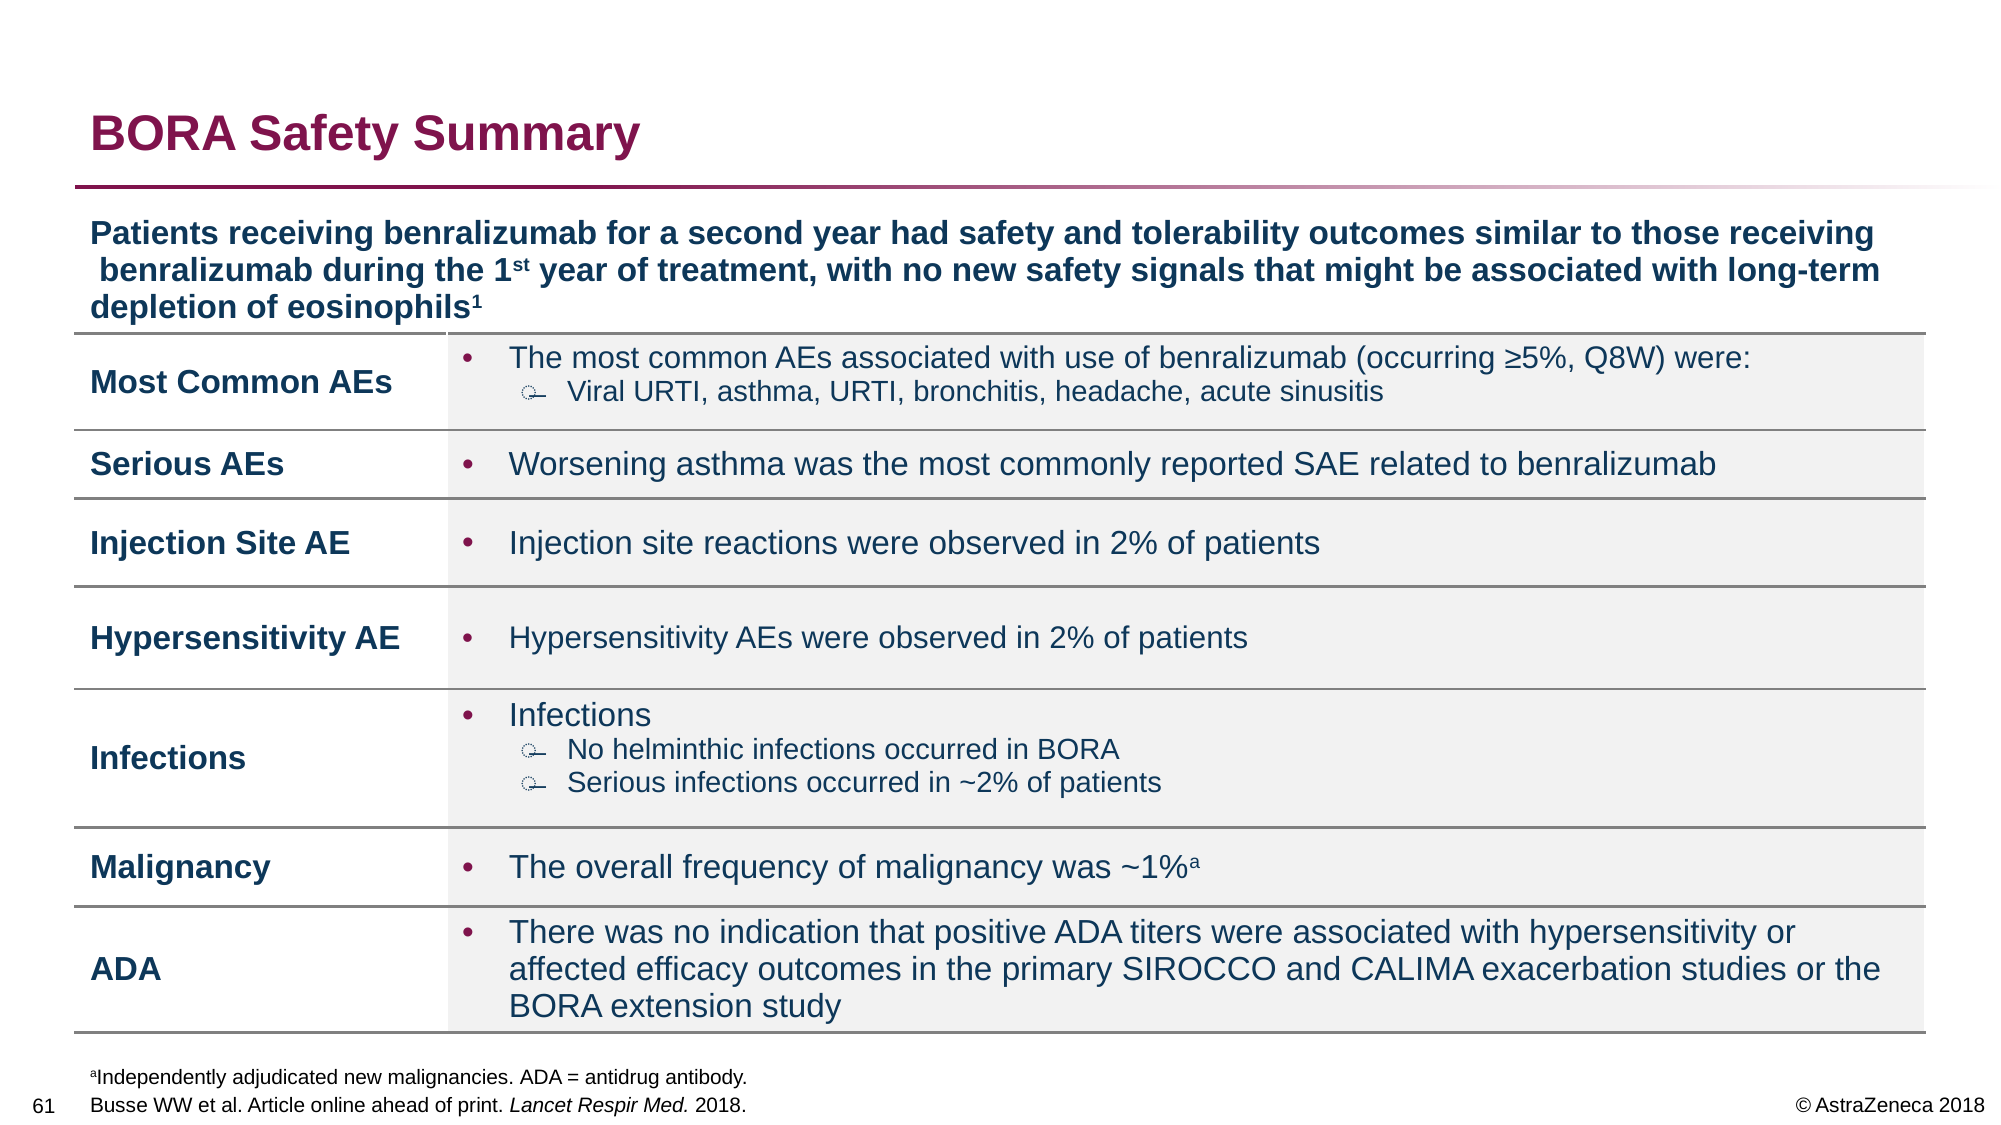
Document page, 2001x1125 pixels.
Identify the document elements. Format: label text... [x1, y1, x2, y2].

title BORA Safety Summary [75, 37, 1925, 169]
table_cell Worsening asthma was the most commonly reported SAE related to benralizumab [448, 431, 1924, 497]
table_cell Hypersensitivity AE [76, 588, 446, 688]
list aIndependently adjudicated new malignancies. ADA = antidrug antibody. Busse WW et al. Article online ahead of print. Lancet Respir Med. 2018. [75, 1034, 1692, 1125]
table_cell Infections [76, 690, 446, 826]
slide_number 60 [0, 1081, 75, 1125]
table_cell There was no indication that positive ADA titers were associated with hypersensitivity or affected efficacy outcomes in the primary SIROCCO and CALIMA exacerbation studies or the BORA extension study [448, 908, 1924, 1031]
table_cell The most common AEs associated with use of benralizumab (occurring ≥5%, Q8W) were: Viral URTI, asthma, URTI, bronchitis, headache, acute sinusitis [448, 335, 1924, 429]
table_cell Infections No helminthic infections occurred in BORA Serious infections occurred in ~2% of patients [448, 690, 1924, 826]
table_cell ADA [76, 908, 446, 1031]
table_cell Hypersensitivity AEs were observed in 2% of patients [448, 588, 1924, 688]
table_cell Most Common AEs [76, 335, 446, 429]
table_cell Injection Site AE [76, 500, 446, 585]
table_cell The overall frequency of malignancy was ~1%a [448, 829, 1924, 905]
table_cell Malignancy [76, 829, 446, 905]
table_cell Injection site reactions were observed in 2% of patients [448, 500, 1924, 585]
table_header Patients receiving benralizumab for a second year had safety and tolerability outcomes similar to those receiving benralizumab during the 1st year of treatment, with no new safety signals that might be associated with long-term depletion of eosinophils1 [76, 208, 1924, 332]
table_cell Serious AEs [76, 431, 446, 497]
